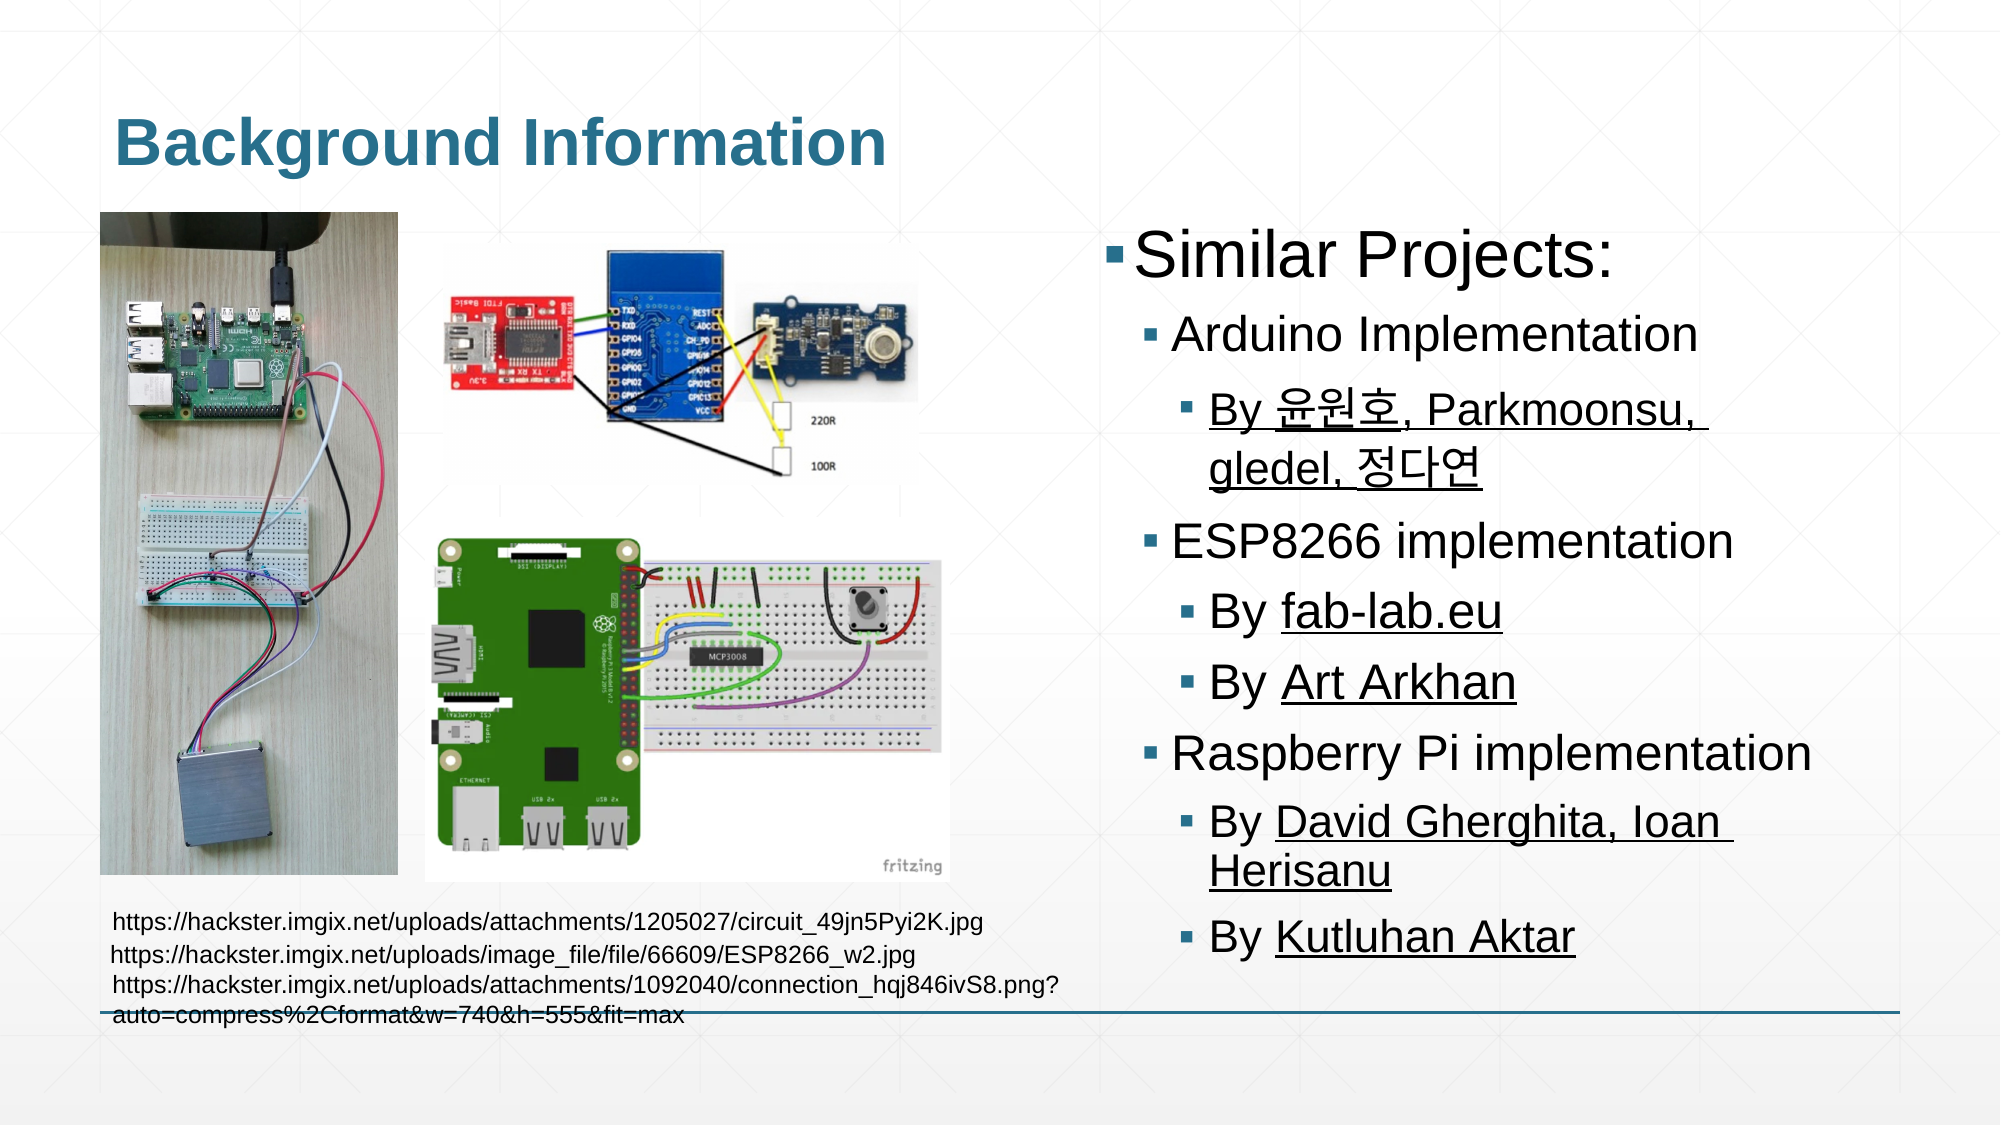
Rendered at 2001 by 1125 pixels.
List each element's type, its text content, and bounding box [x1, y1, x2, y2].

text_box https://hackster.imgix.net/uploads/image_file/file/66609/ESP8266_w2.jpg [95, 931, 1098, 976]
picture [100, 212, 398, 875]
text_box https://hackster.imgix.net/uploads/attachments/1205027/circuit_49jn5Pyi2K.jpg [97, 898, 1100, 943]
picture [425, 517, 950, 882]
picture [443, 243, 919, 485]
text_box https://hackster.imgix.net/uploads/attachments/1092040/connection_hqj846ivS8.png?auto=compress%2Cformat&w=740&h=555&fit=max [97, 961, 1100, 1036]
title Background Information [99, 37, 1900, 188]
list Similar Projects: Arduino Implementation By 윤원호, Parkmoonsu, gledel, 정다연 ESP8266 implementation By fab-lab.eu By Art Arkhan Raspberry Pi implementation By David Gherghita, Ioan Herisanu By Kutluhan Aktar [1043, 212, 1844, 988]
